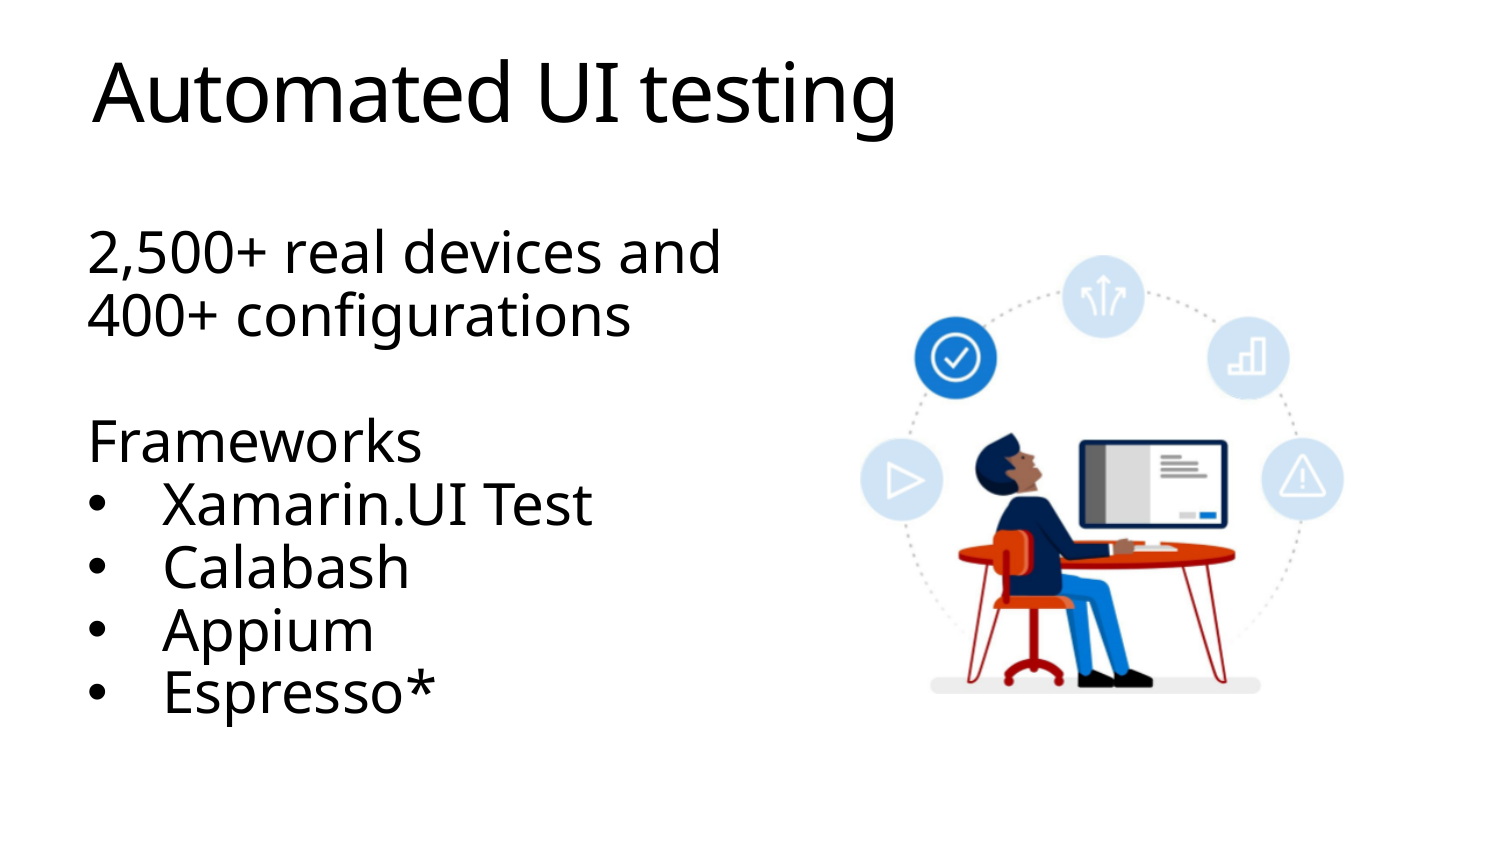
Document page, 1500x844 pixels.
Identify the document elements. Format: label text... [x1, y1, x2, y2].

title Automated UI testing [68, 36, 1431, 200]
text_box 2,500+ real devices and 400+ configurations Frameworks Xamarin.UI Test Calabash Appium Espresso* [56, 199, 754, 751]
picture [787, 246, 1418, 730]
